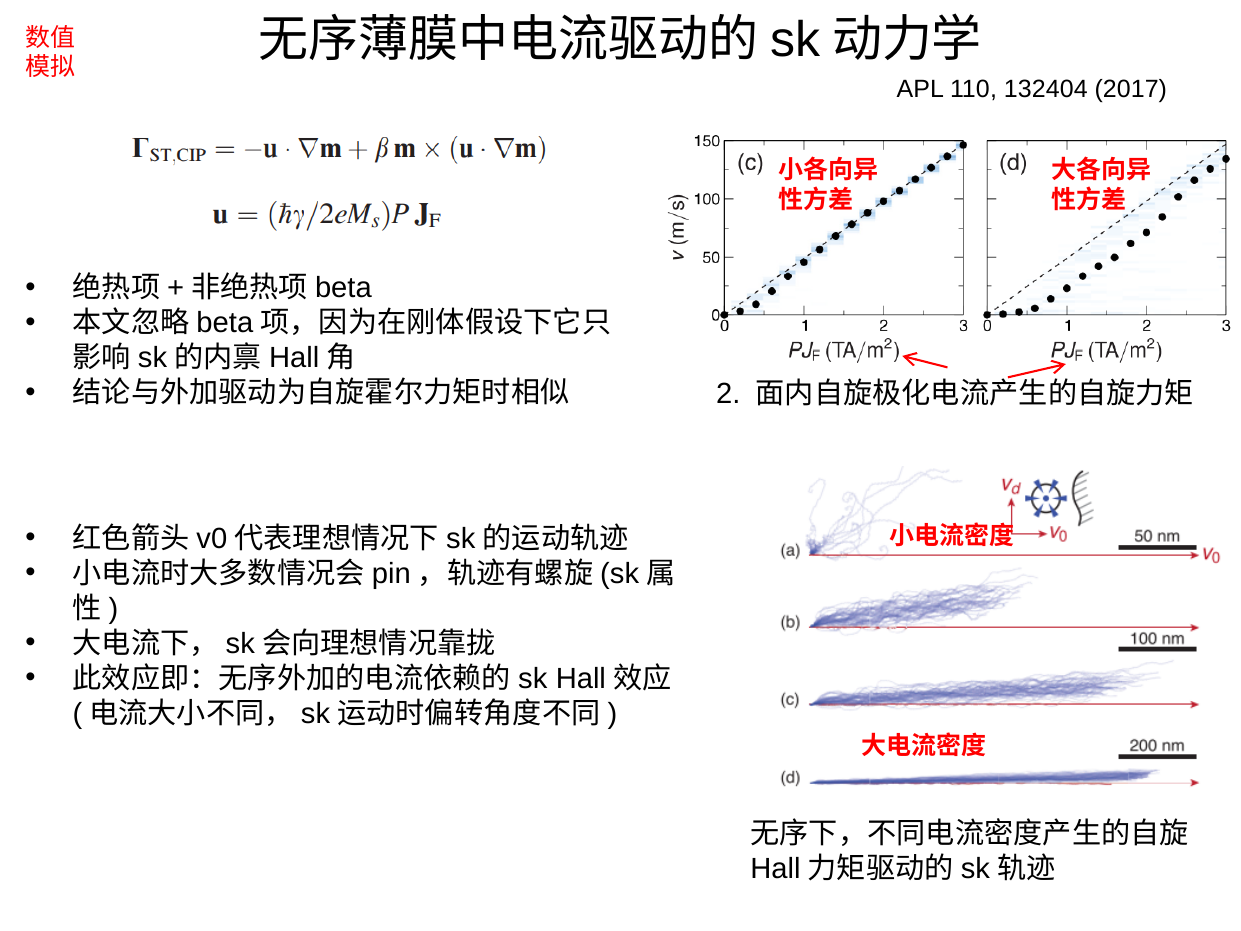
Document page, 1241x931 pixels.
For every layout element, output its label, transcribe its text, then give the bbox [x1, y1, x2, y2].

text_box 数值模拟 [10, 13, 109, 89]
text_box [1007, 363, 1067, 378]
picture [776, 466, 1226, 791]
picture [206, 198, 443, 236]
text_box APL 110, 132404 (2017) [881, 65, 1232, 111]
text_box 无序薄膜中电流驱动的sk动力学 [243, 0, 997, 74]
picture [663, 133, 1233, 365]
text_box 红色箭头v0代表理想情况下sk的运动轨迹 小电流时大多数情况会pin，轨迹有螺旋(sk属性) 大电流下，sk会向理想情况靠拢 此效应即：无序外加的电流依赖的sk Hall效应(电流大小不同，sk运动时偏转角度不同) [10, 511, 728, 737]
text_box 2. 面内自旋极化电流产生的自旋力矩 [701, 373, 1210, 417]
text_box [901, 355, 948, 368]
picture [128, 133, 548, 169]
text_box 无序下，不同电流密度产生的自旋Hall力矩驱动的sk轨迹 [735, 806, 1232, 892]
text_box 绝热项+非绝热项beta 本文忽略beta项，因为在刚体假设下它只影响sk的内禀Hall角 结论与外加驱动为自旋霍尔力矩时相似 [10, 261, 639, 416]
